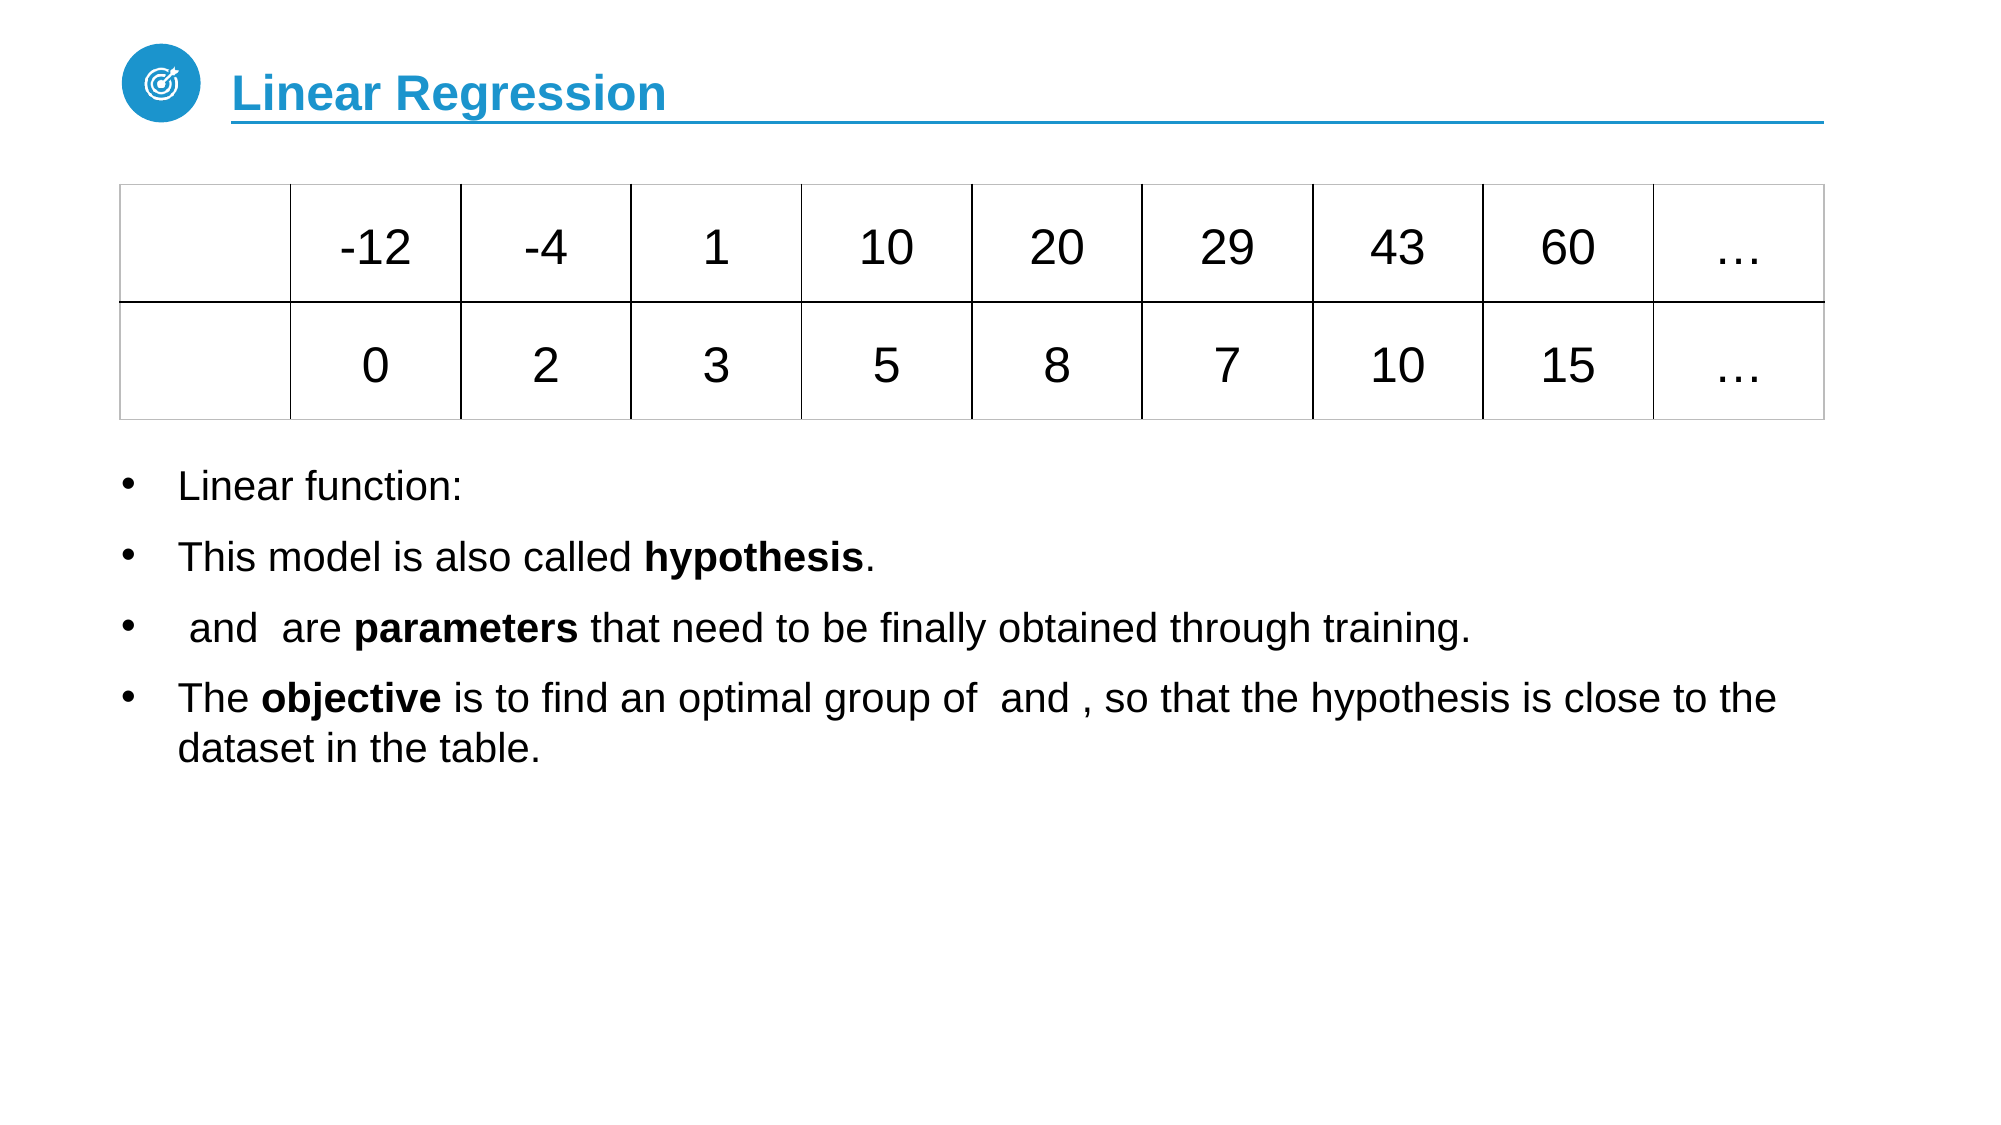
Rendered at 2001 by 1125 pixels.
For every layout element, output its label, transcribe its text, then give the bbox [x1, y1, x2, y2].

title Linear Regression [231, 73, 1825, 122]
picture [140, 62, 183, 104]
